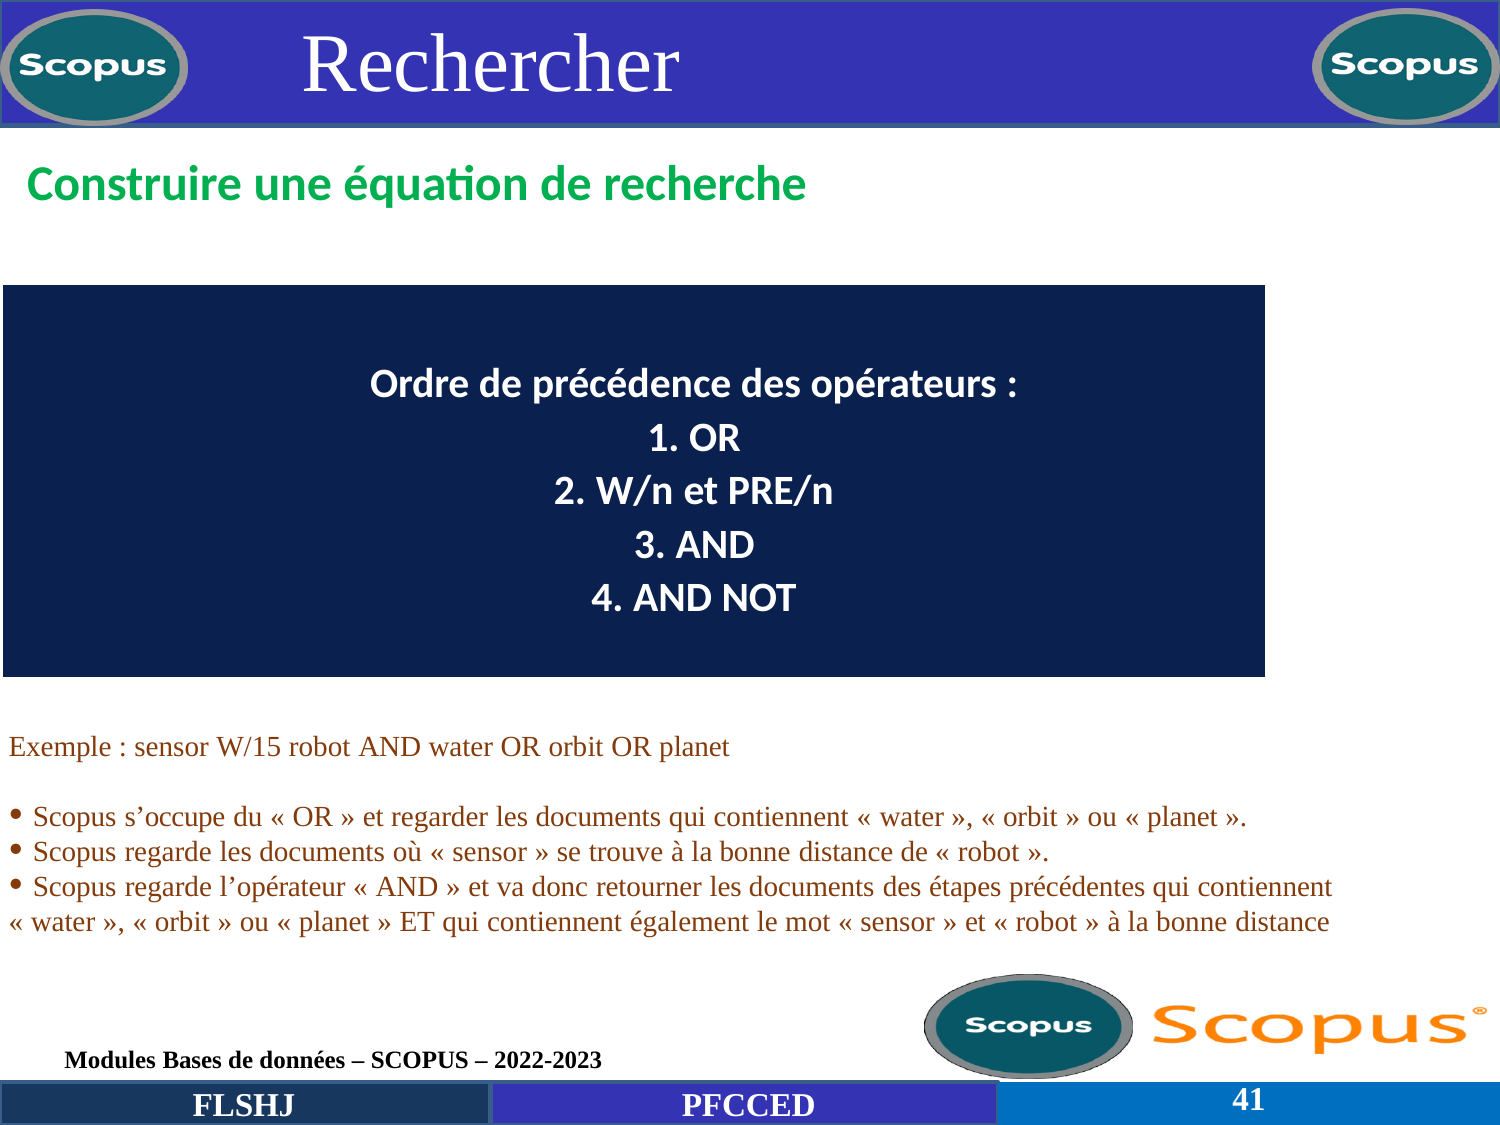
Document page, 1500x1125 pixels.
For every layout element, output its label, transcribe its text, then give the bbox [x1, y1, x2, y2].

slide_number 41 [1226, 1088, 1273, 1125]
slide_number FLSHJ [190, 1084, 300, 1125]
picture [924, 974, 1488, 1079]
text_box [0, 0, 1500, 684]
text_box Exemple : sensor W/15 robot AND water OR orbit OR planet Scopus s’occupe du « OR » et regarder les documents qui contiennent « water », « orbit » ou « planet ». Scopus regarde les documents où « sensor » se trouve à la bonne distance de « robot ». Scopus regarde l’opérateur « AND » et va donc retourner les documents des étapes précédentes qui contiennent « water », « orbit » ou « planet » ET qui contiennent également le mot « sensor » et « robot » à la bonne distance [6, 725, 1500, 938]
text_box Modules Bases de données – SCOPUS – 2022-2023 [62, 1047, 647, 1074]
footer PFCCED [679, 1084, 850, 1125]
